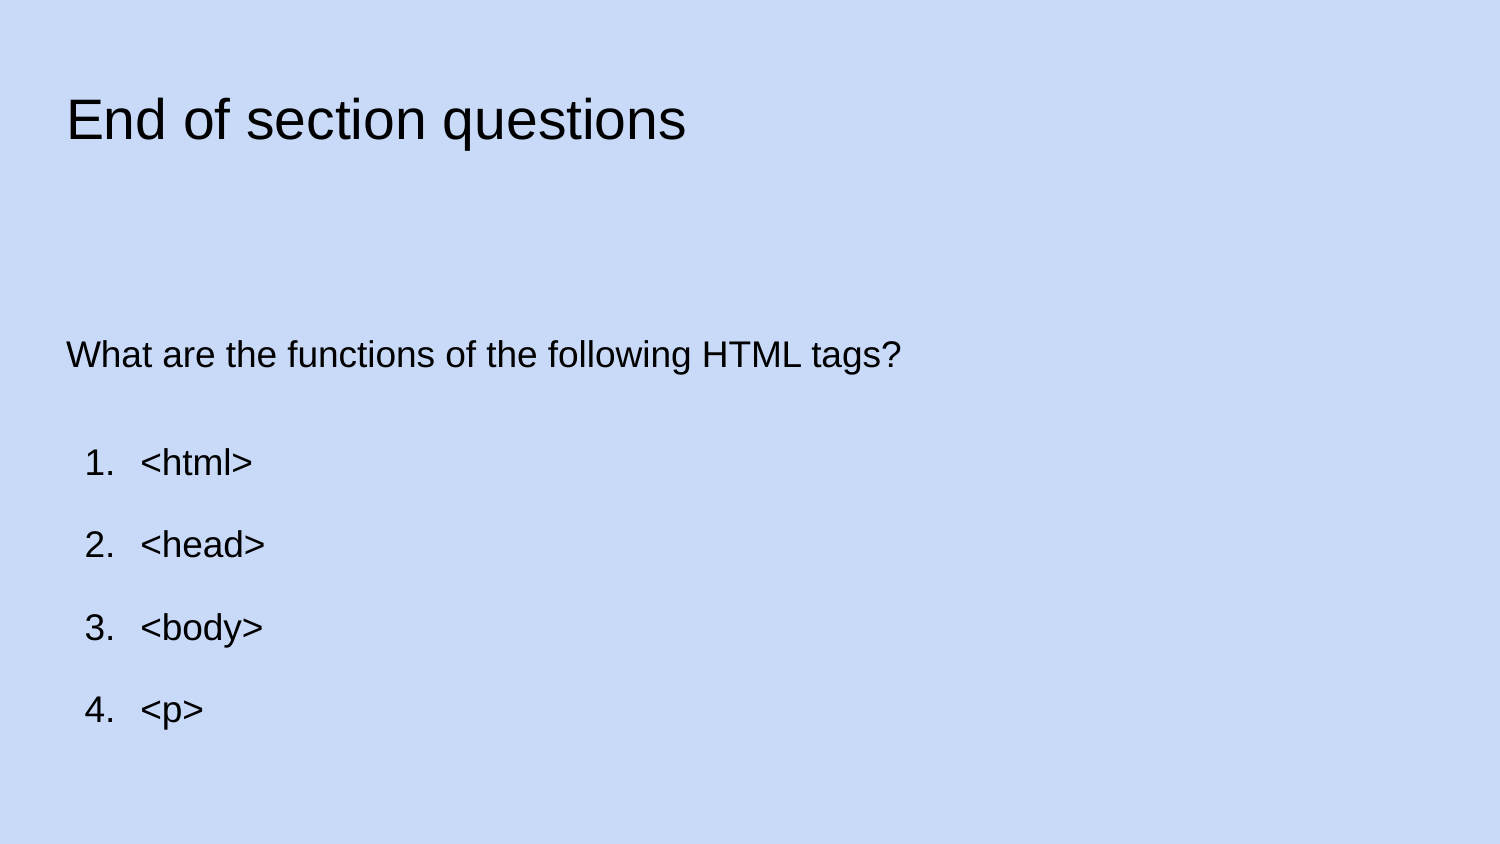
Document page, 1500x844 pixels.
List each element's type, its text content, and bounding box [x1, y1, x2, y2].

title End of section questions [51, 72, 1449, 167]
list What are the functions of the following HTML tags? <html> <head> <body> <p> [51, 278, 1449, 750]
